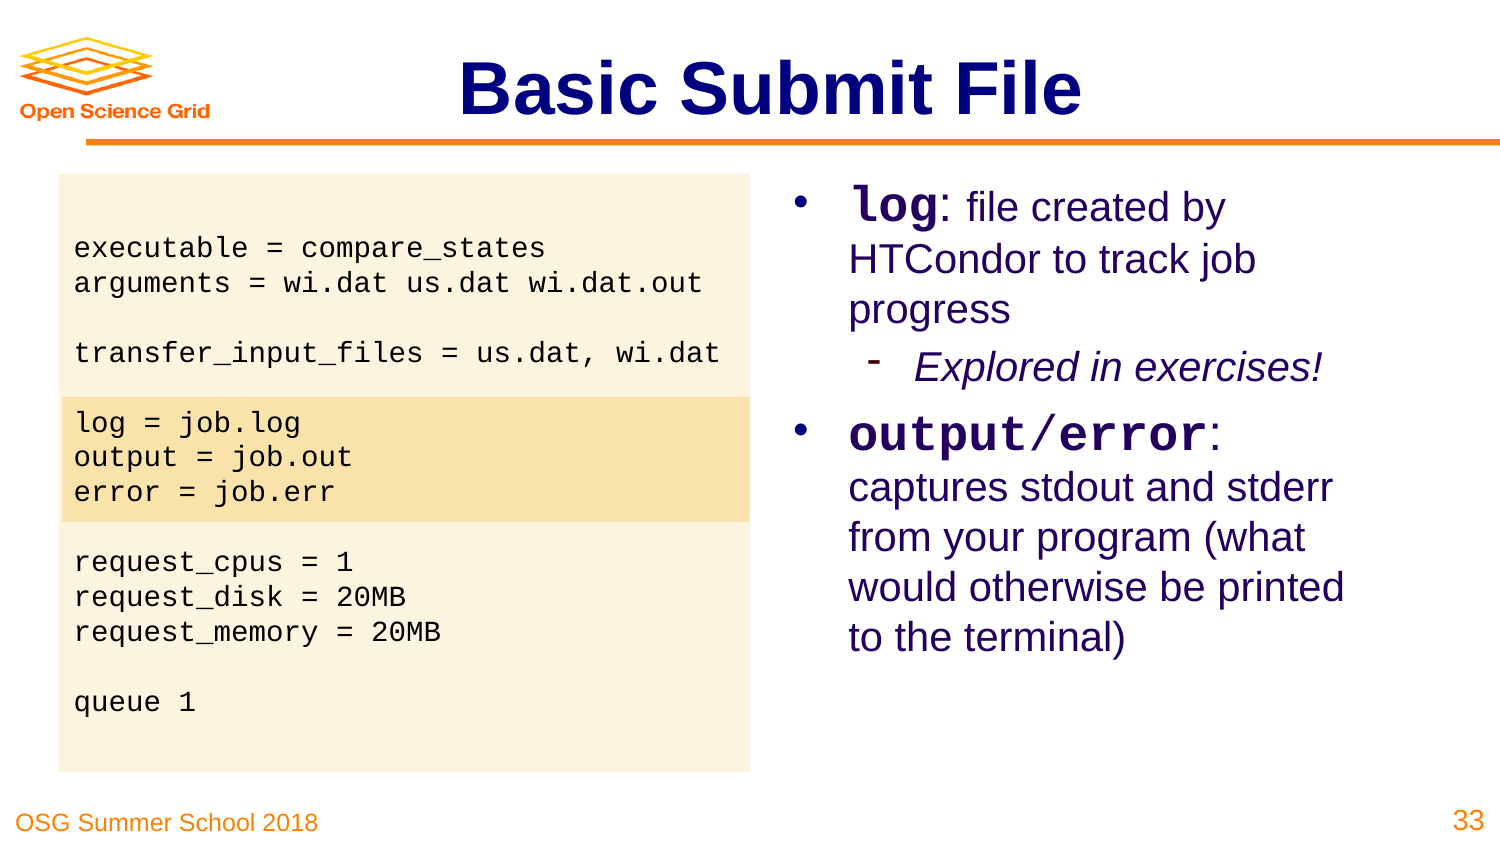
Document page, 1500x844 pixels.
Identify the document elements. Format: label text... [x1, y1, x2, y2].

title Basic Submit File [201, 14, 1342, 155]
text_box executable = compare_states arguments = wi.dat us.dat wi.dat.out transfer_input_files = us.dat, wi.dat log = job.log output = job.out error = job.err request_cpus = 1 request_disk = 20MB request_memory = 20MB queue 1 [58, 173, 750, 772]
slide_number 33 [1430, 787, 1500, 844]
picture [0, 20, 201, 134]
list log: file created by HTCondor to track job progress Explored in exercises! output/error: captures stdout and stderr from your program (what would otherwise be printed to the terminal) [777, 164, 1403, 741]
